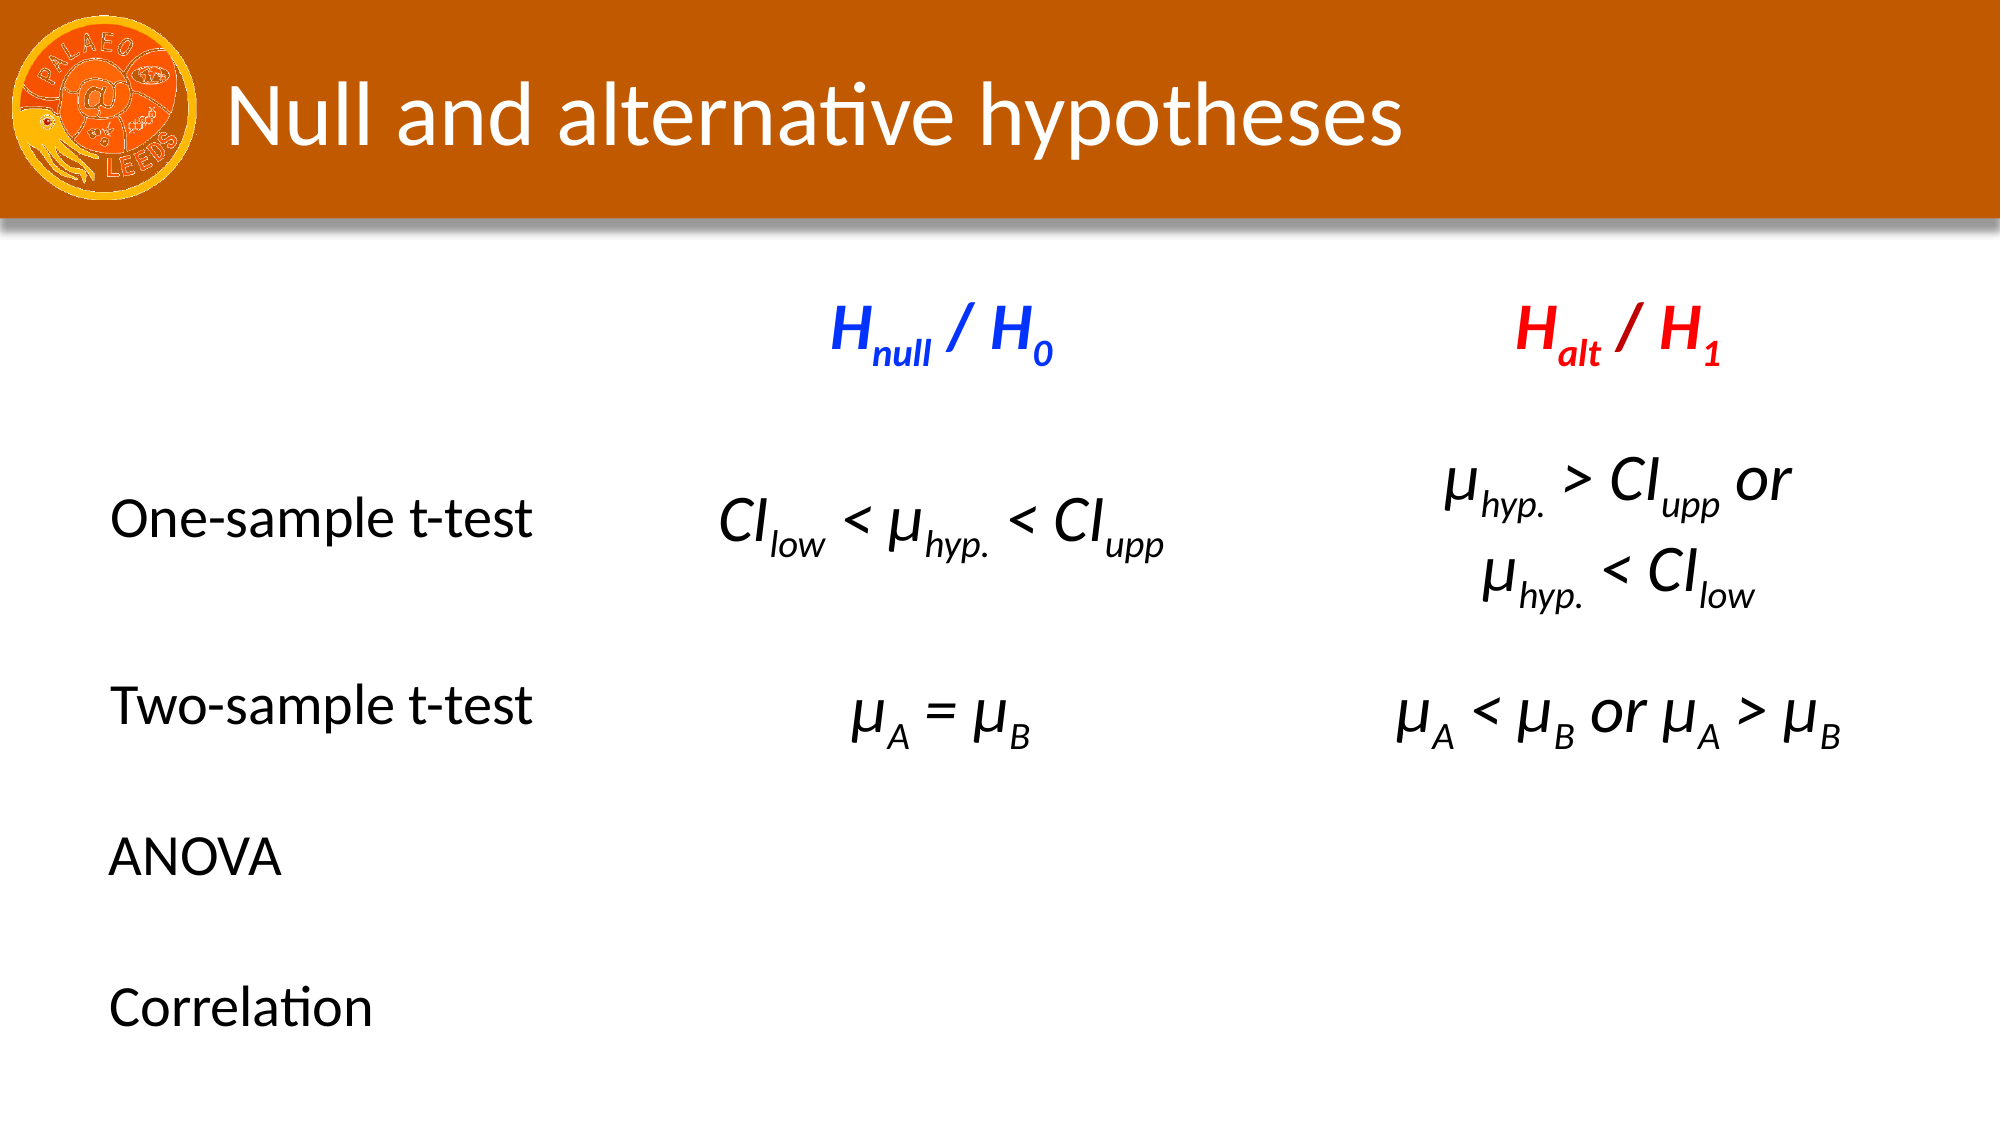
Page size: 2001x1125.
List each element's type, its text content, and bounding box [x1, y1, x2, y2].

text_box μA = μB [836, 658, 1046, 765]
text_box CIlow < μhyp. < CIupp [652, 467, 1230, 573]
text_box Correlation [94, 960, 390, 1046]
text_box ANOVA [94, 809, 297, 895]
text_box Hnull / H0 [815, 275, 1067, 382]
text_box [0, 0, 2000, 219]
text_box μA < μB or μA > μB [1381, 658, 1856, 765]
text_box Two-sample t-test [95, 658, 550, 744]
text_box Halt / H1 [1501, 275, 1736, 382]
text_box μhyp. > CIupp or μhyp. < CIlow [1329, 426, 1908, 624]
picture [11, 15, 197, 200]
text_box Null and alternative hypotheses [210, 17, 2000, 201]
text_box One-sample t-test [95, 472, 550, 557]
